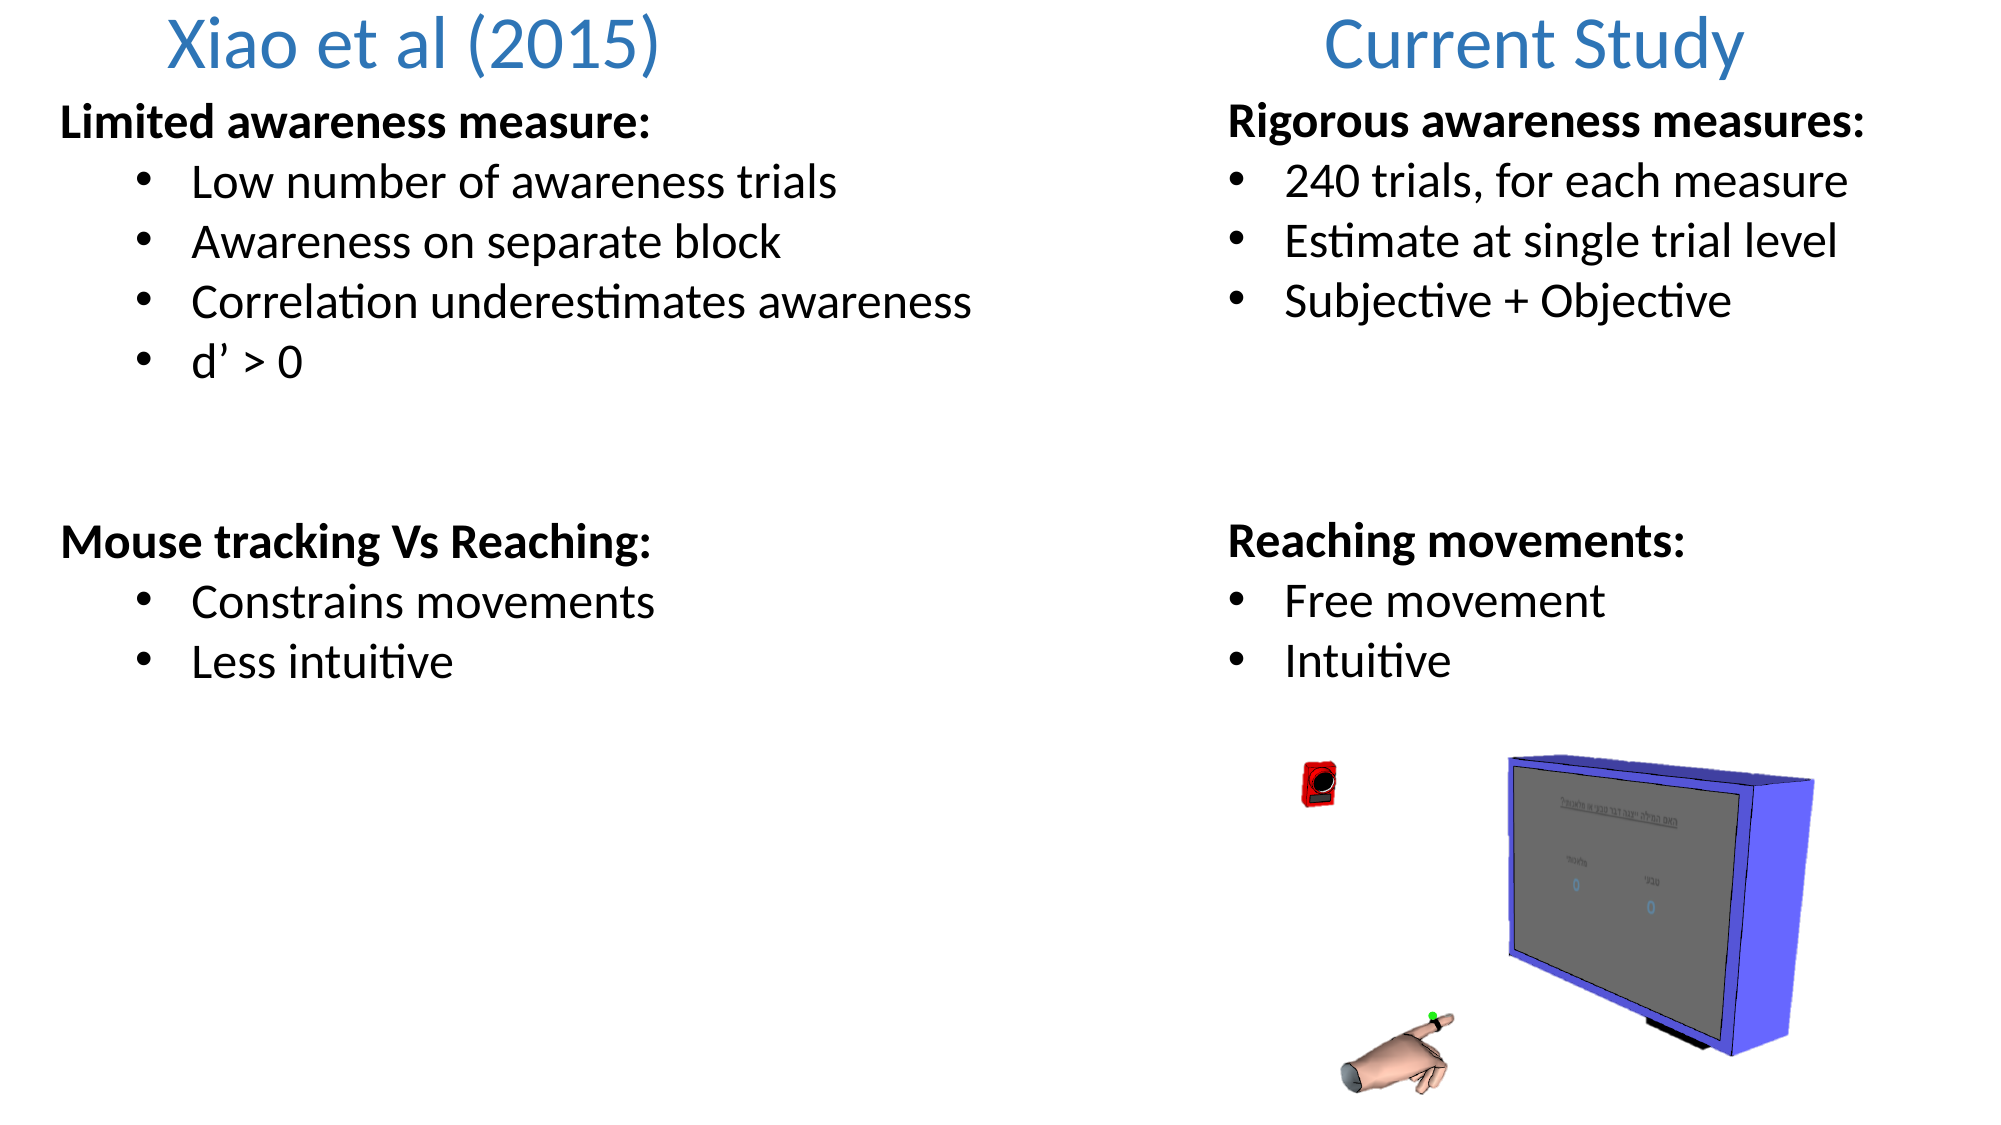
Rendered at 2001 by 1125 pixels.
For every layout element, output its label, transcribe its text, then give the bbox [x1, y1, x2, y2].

text_box Rigorous awareness measures: 240 trials, for each measure Estimate at single trial level Subjective + Objective Reaching movements: Free movement Intuitive [1213, 80, 1970, 756]
text_box Xiao et al (2015) Current Study [0, 0, 2000, 92]
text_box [1295, 735, 1822, 1114]
text_box Limited awareness measure: Low number of awareness trials Awareness on separate block Correlation underestimates awareness d’ > 0 Mouse tracking Vs Reaching: Constrains movements Less intuitive [45, 92, 1213, 696]
